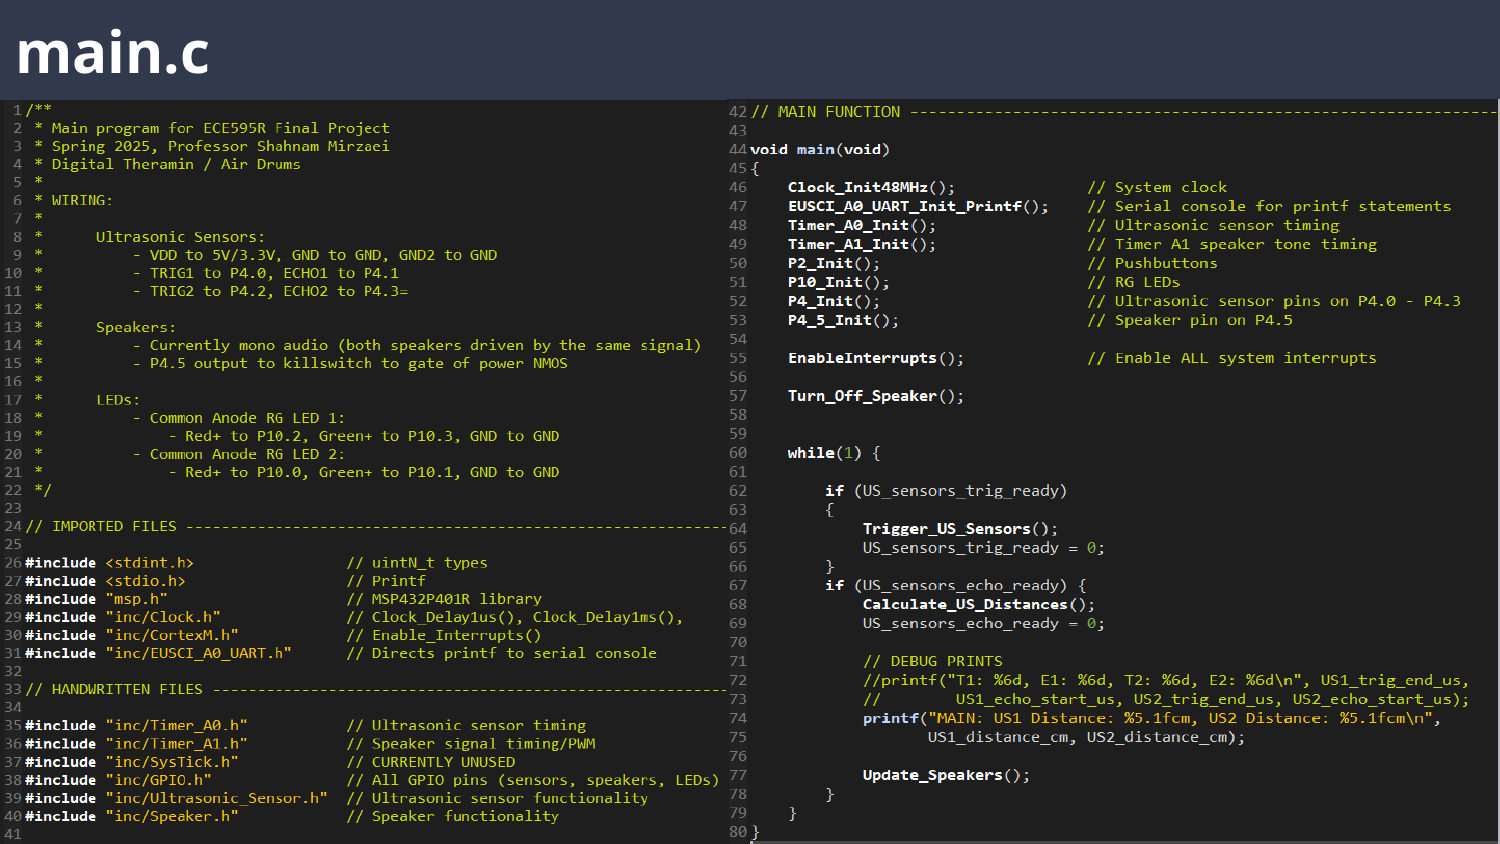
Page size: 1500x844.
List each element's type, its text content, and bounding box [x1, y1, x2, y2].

picture [0, 99, 1500, 844]
title main.c [0, 0, 1500, 99]
